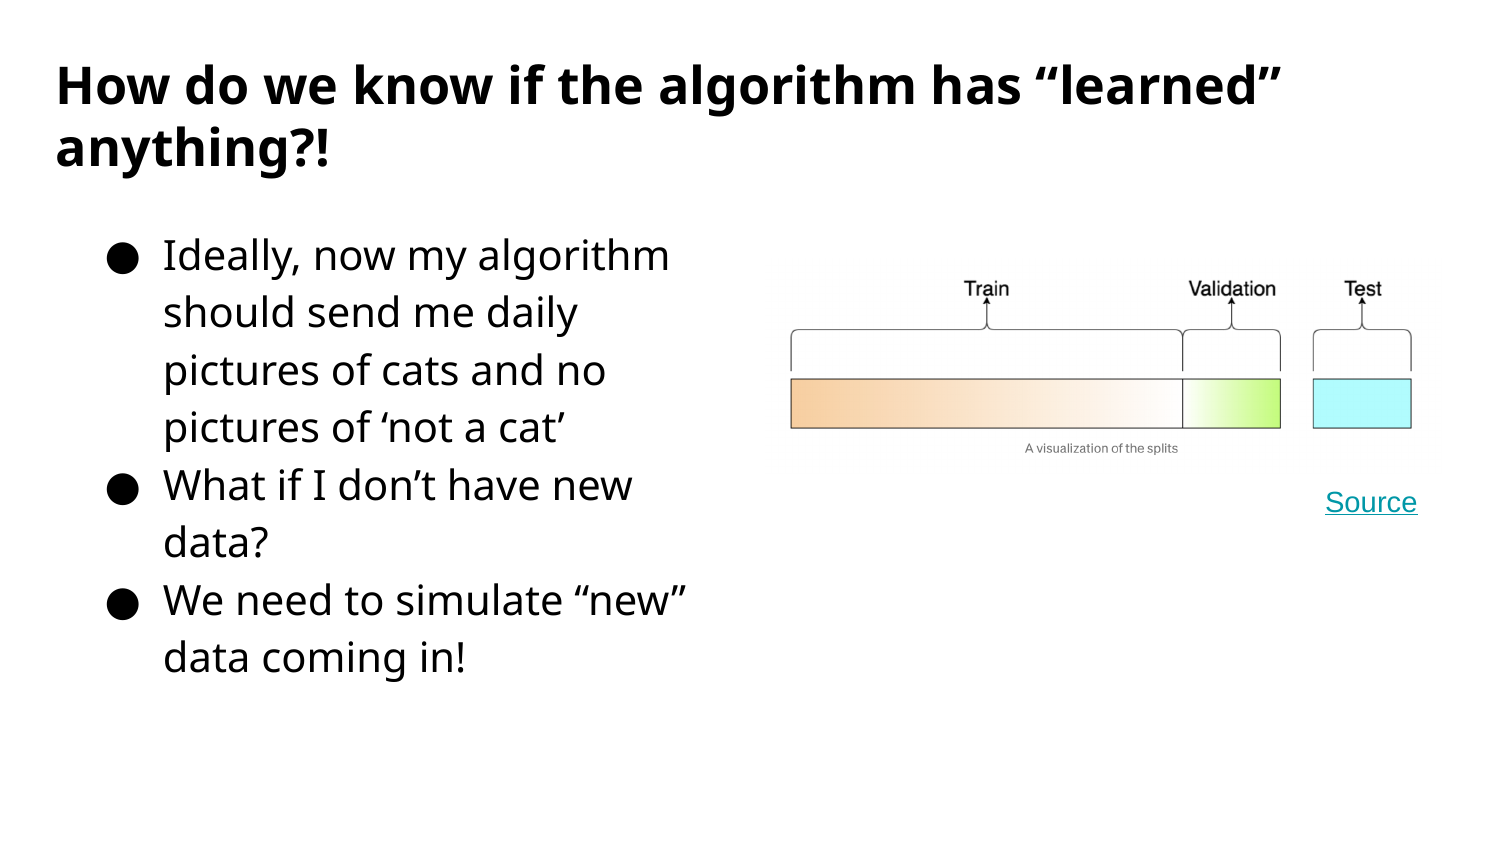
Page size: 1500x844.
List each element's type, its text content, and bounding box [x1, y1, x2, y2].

text_box Source [1310, 468, 1462, 515]
picture [765, 258, 1442, 474]
text_box Ideally, now my algorithm should send me daily pictures of cats and no pictures of ‘not a cat’ What if I don’t have new data? We need to simulate “new” data coming in! [72, 206, 722, 733]
text_box How do we know if the algorithm has “learned” anything?! [40, 63, 1310, 166]
